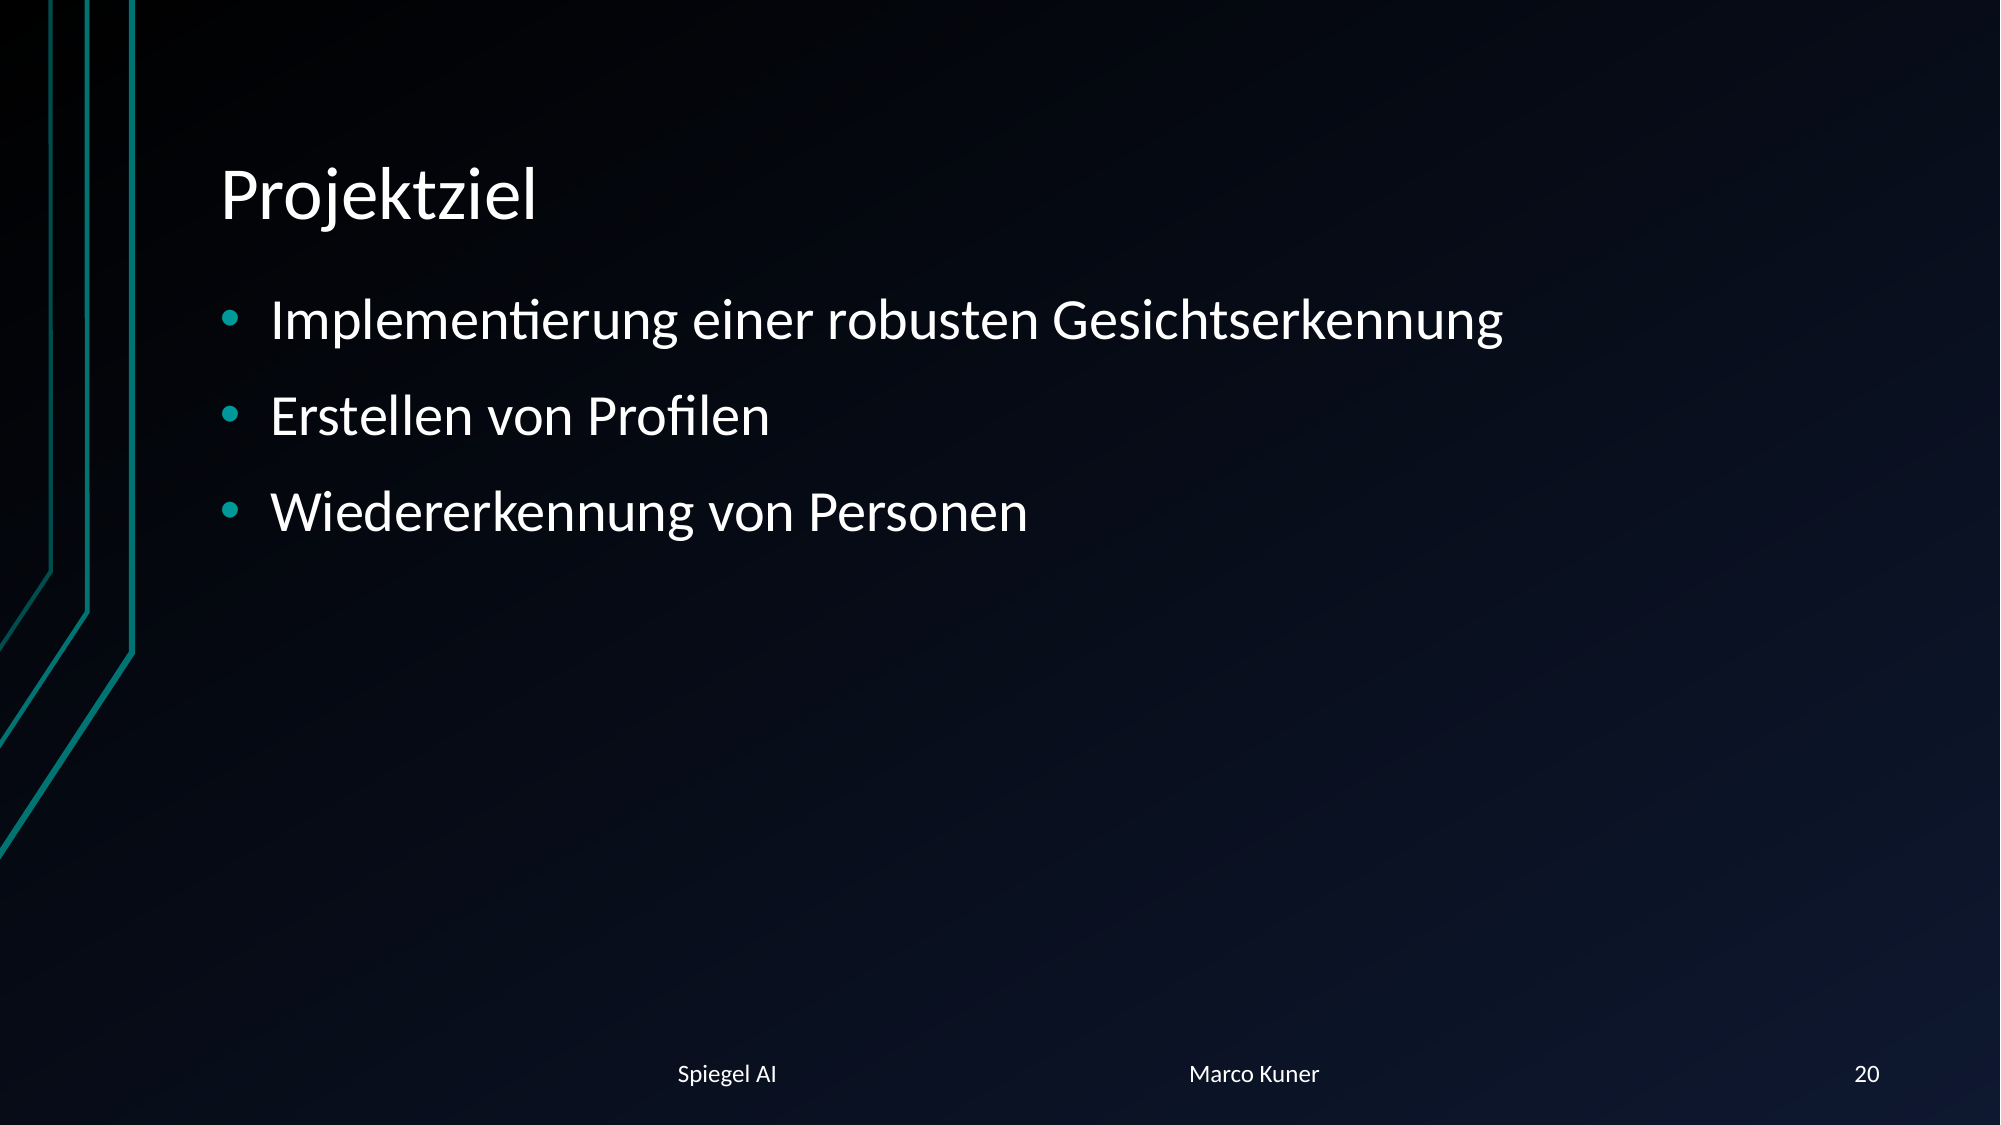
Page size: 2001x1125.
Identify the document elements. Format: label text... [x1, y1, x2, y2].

list Implementierung einer robusten Gesichtserkennung Erstellen von Profilen Wiedererkennung von Personen [200, 279, 1900, 1012]
title Projektziel [200, 22, 1900, 246]
slide_number 20 [1733, 1042, 1900, 1103]
footer Spiegel AI Marco Kuner [566, 1042, 1434, 1103]
